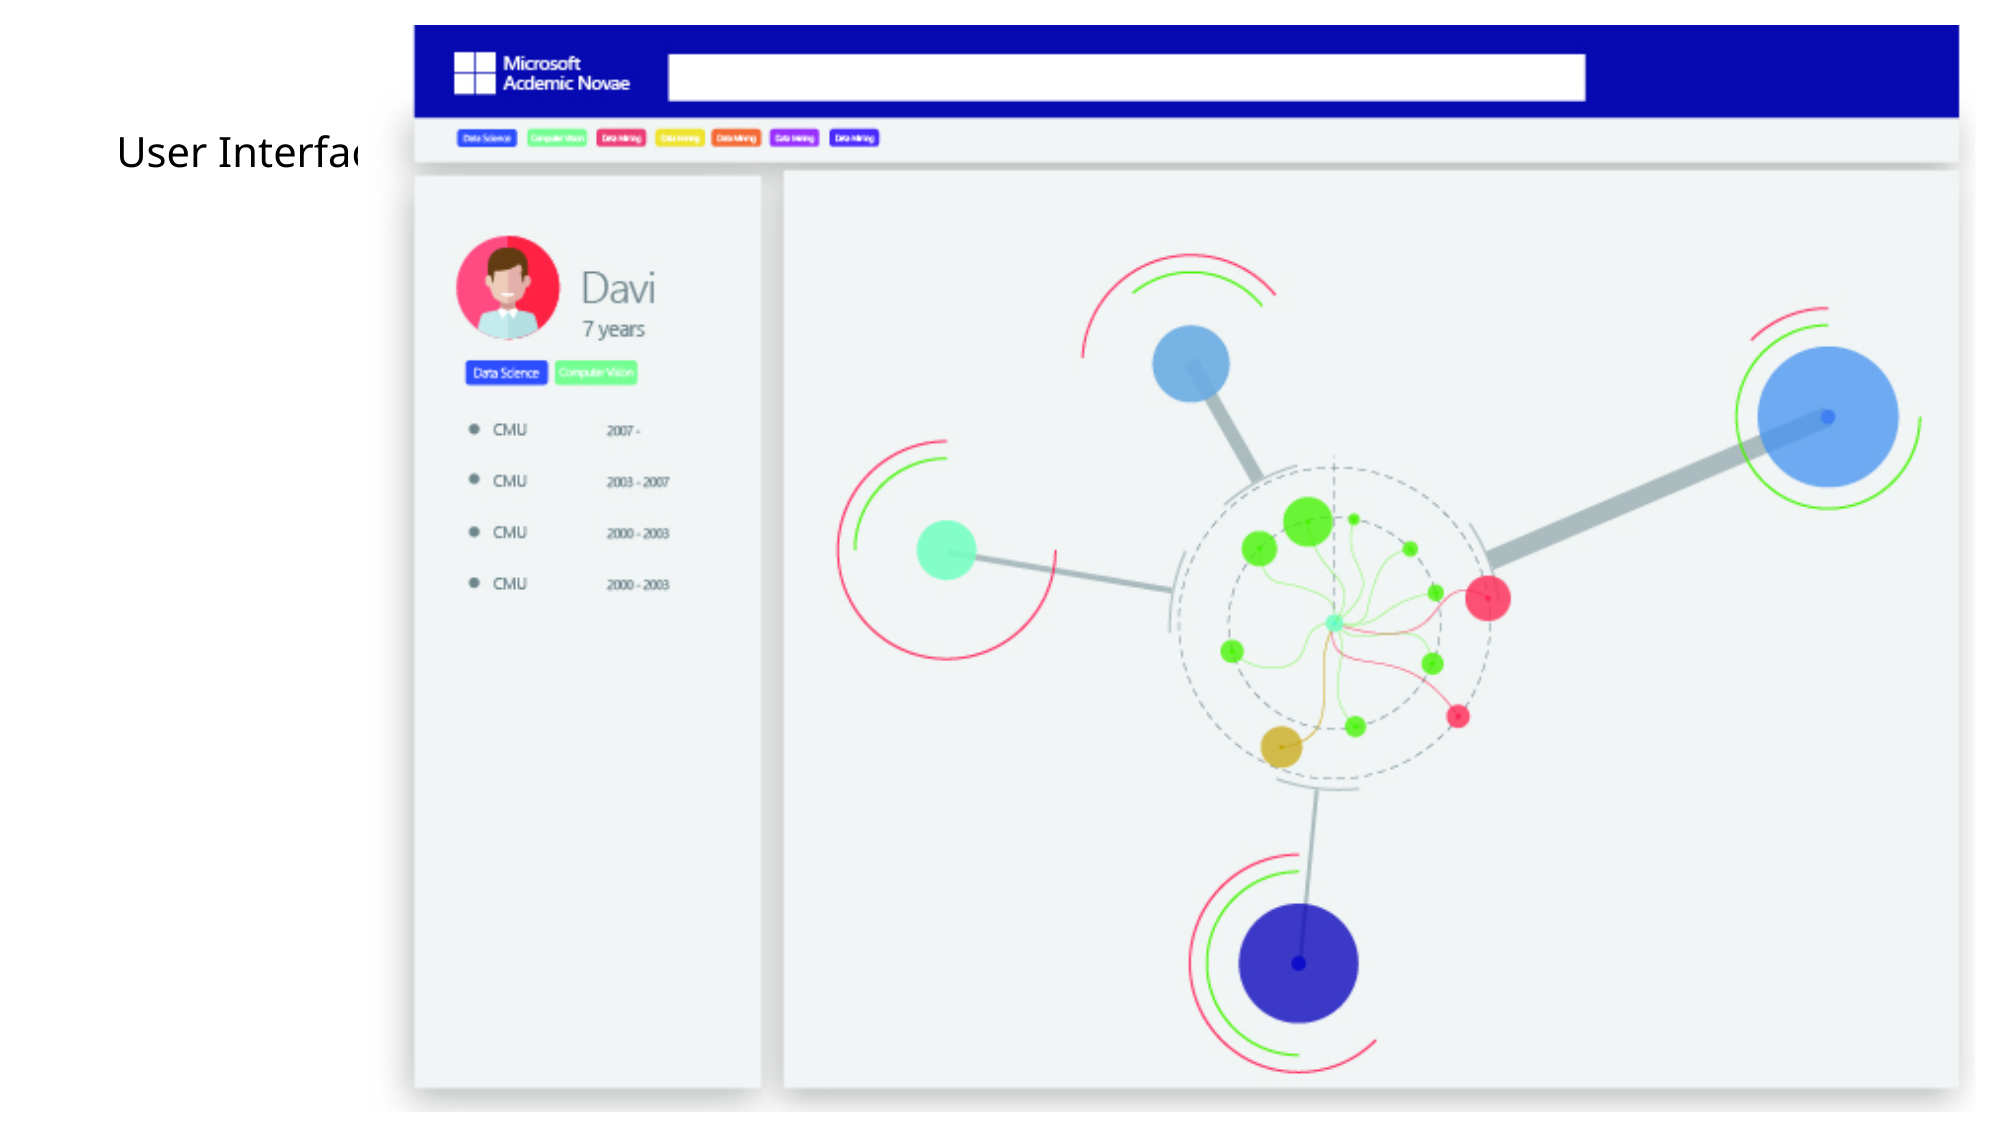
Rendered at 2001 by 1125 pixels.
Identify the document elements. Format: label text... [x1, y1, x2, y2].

picture [358, 25, 1976, 1112]
text_box User Interface [101, 90, 358, 218]
